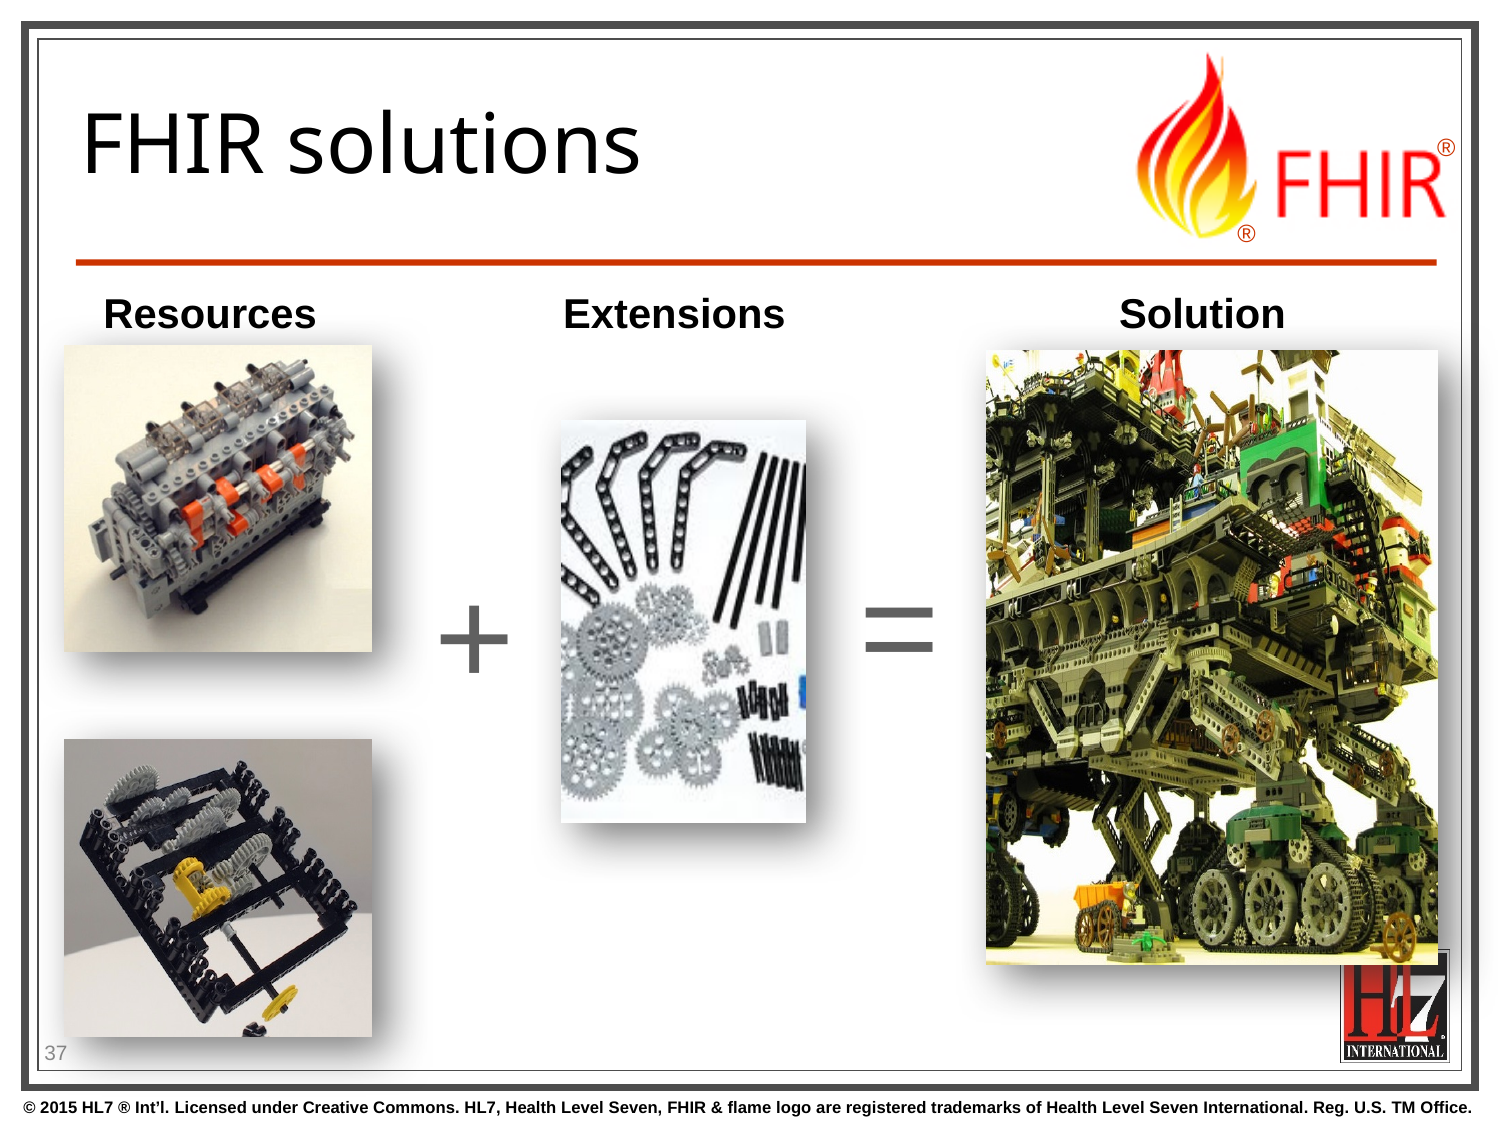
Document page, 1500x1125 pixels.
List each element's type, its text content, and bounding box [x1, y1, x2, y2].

text_box Resources [88, 278, 372, 344]
text_box Extensions [548, 278, 809, 344]
title FHIR solutions [64, 54, 1140, 244]
picture [560, 420, 806, 823]
picture [985, 350, 1438, 965]
text_box Solution [1104, 278, 1317, 344]
text_box = [845, 531, 956, 711]
picture [64, 345, 373, 653]
picture [64, 739, 373, 1038]
picture [1340, 954, 1450, 1063]
text_box + [419, 540, 530, 721]
slide_number 37 [29, 1034, 148, 1071]
picture [1124, 42, 1458, 249]
